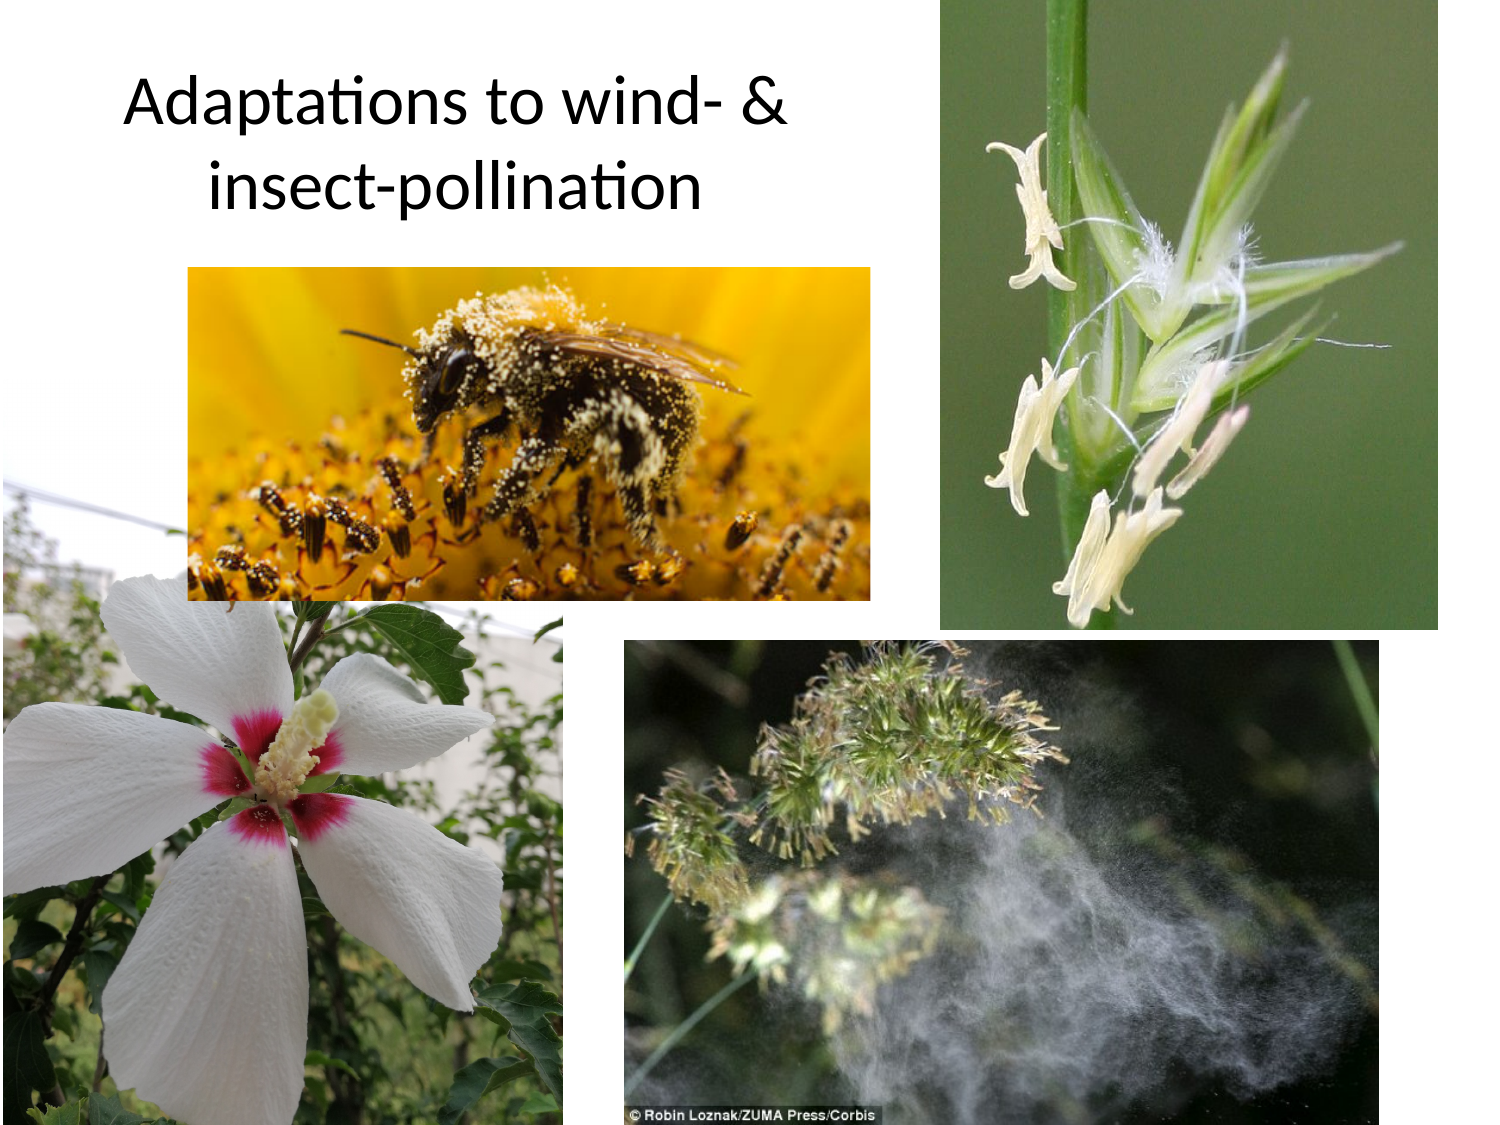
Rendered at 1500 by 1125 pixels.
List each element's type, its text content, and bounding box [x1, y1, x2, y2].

picture [940, 0, 1438, 630]
picture [3, 267, 871, 1125]
title Adaptations to wind- & insect-pollination [62, 45, 850, 233]
picture [624, 640, 1380, 1125]
